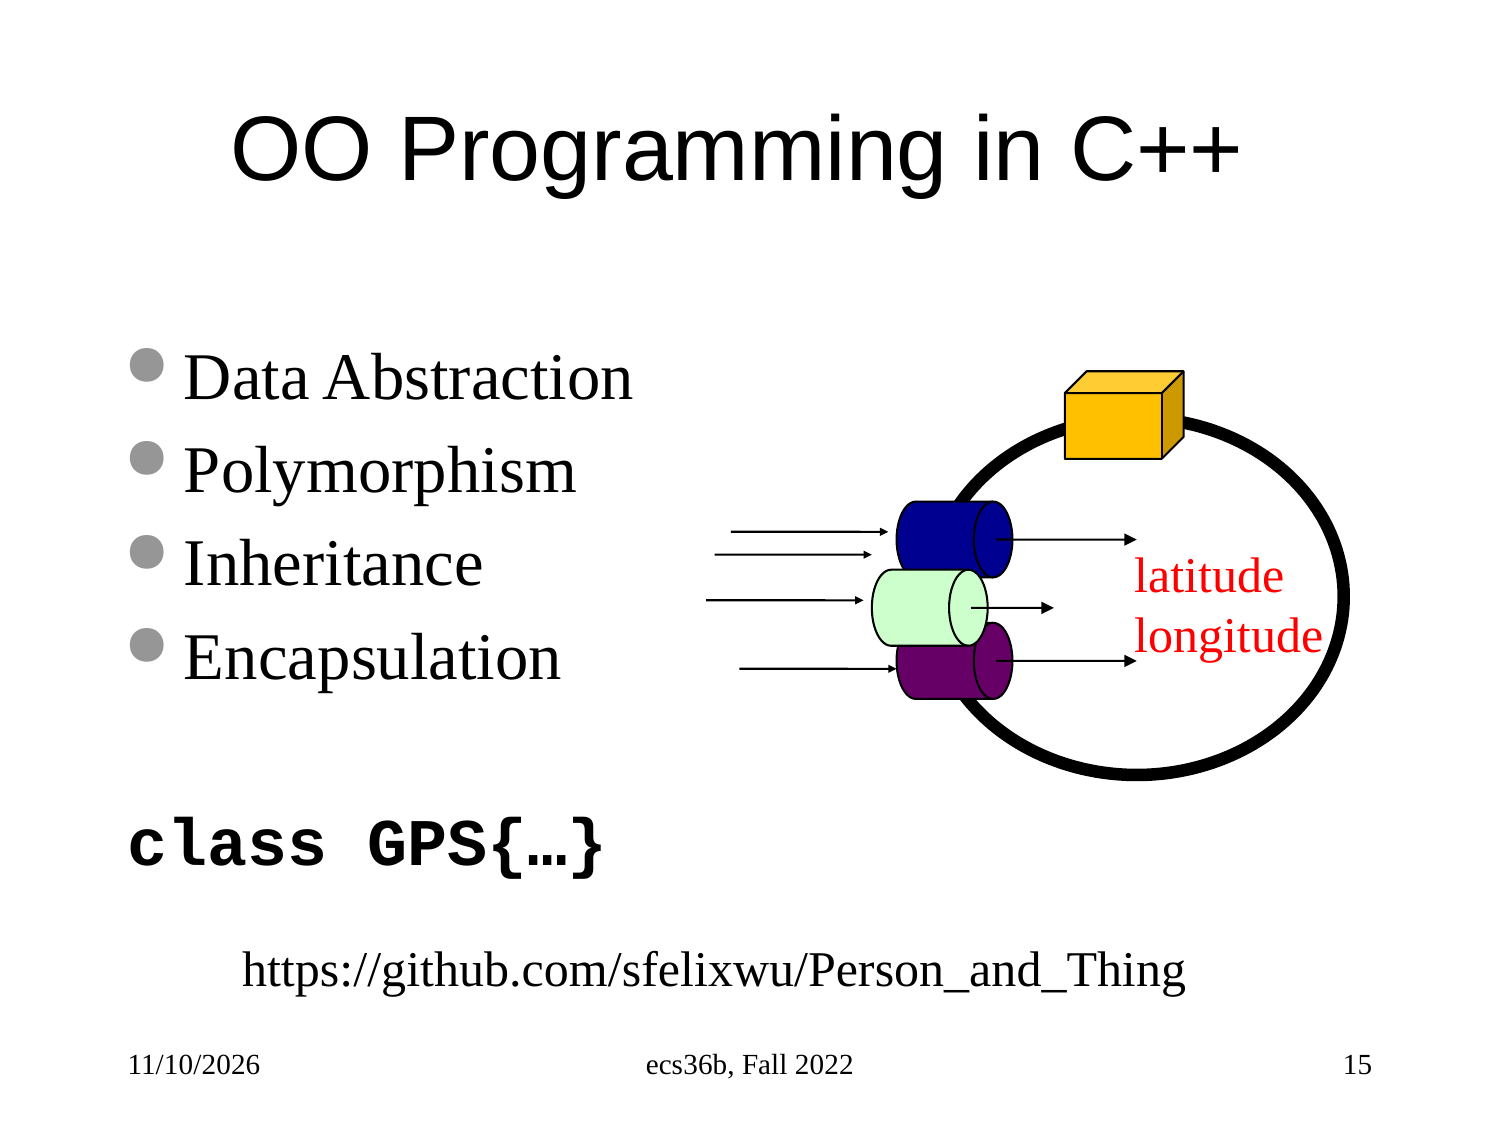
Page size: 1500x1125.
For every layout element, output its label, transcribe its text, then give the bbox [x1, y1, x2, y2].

text_box latitude longitude [1119, 534, 1339, 670]
footer ecs36b, Fall 2022 [512, 1024, 988, 1101]
slide_number 15 [1074, 1024, 1388, 1101]
text_box [871, 569, 988, 646]
text_box [706, 596, 864, 605]
text_box [971, 601, 1054, 615]
text_box [1339, 558, 1344, 635]
text_box [739, 664, 897, 673]
text_box [981, 540, 1119, 660]
text_box [896, 622, 1013, 699]
text_box [1064, 371, 1184, 459]
text_box C [1064, 371, 1182, 393]
title OO Programming in C++ [187, 49, 1288, 238]
text_box [961, 422, 1331, 539]
text_box https://github.com/sfelixwu/Person_and_Thing [227, 928, 1202, 1004]
text_box [967, 661, 1326, 775]
text_box [714, 550, 872, 559]
text_box [896, 501, 1013, 578]
list Data Abstraction Polymorphism Inheritance Encapsulation class GPS{…} [112, 324, 1388, 1000]
text_box [730, 527, 889, 536]
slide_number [112, 1024, 426, 1101]
